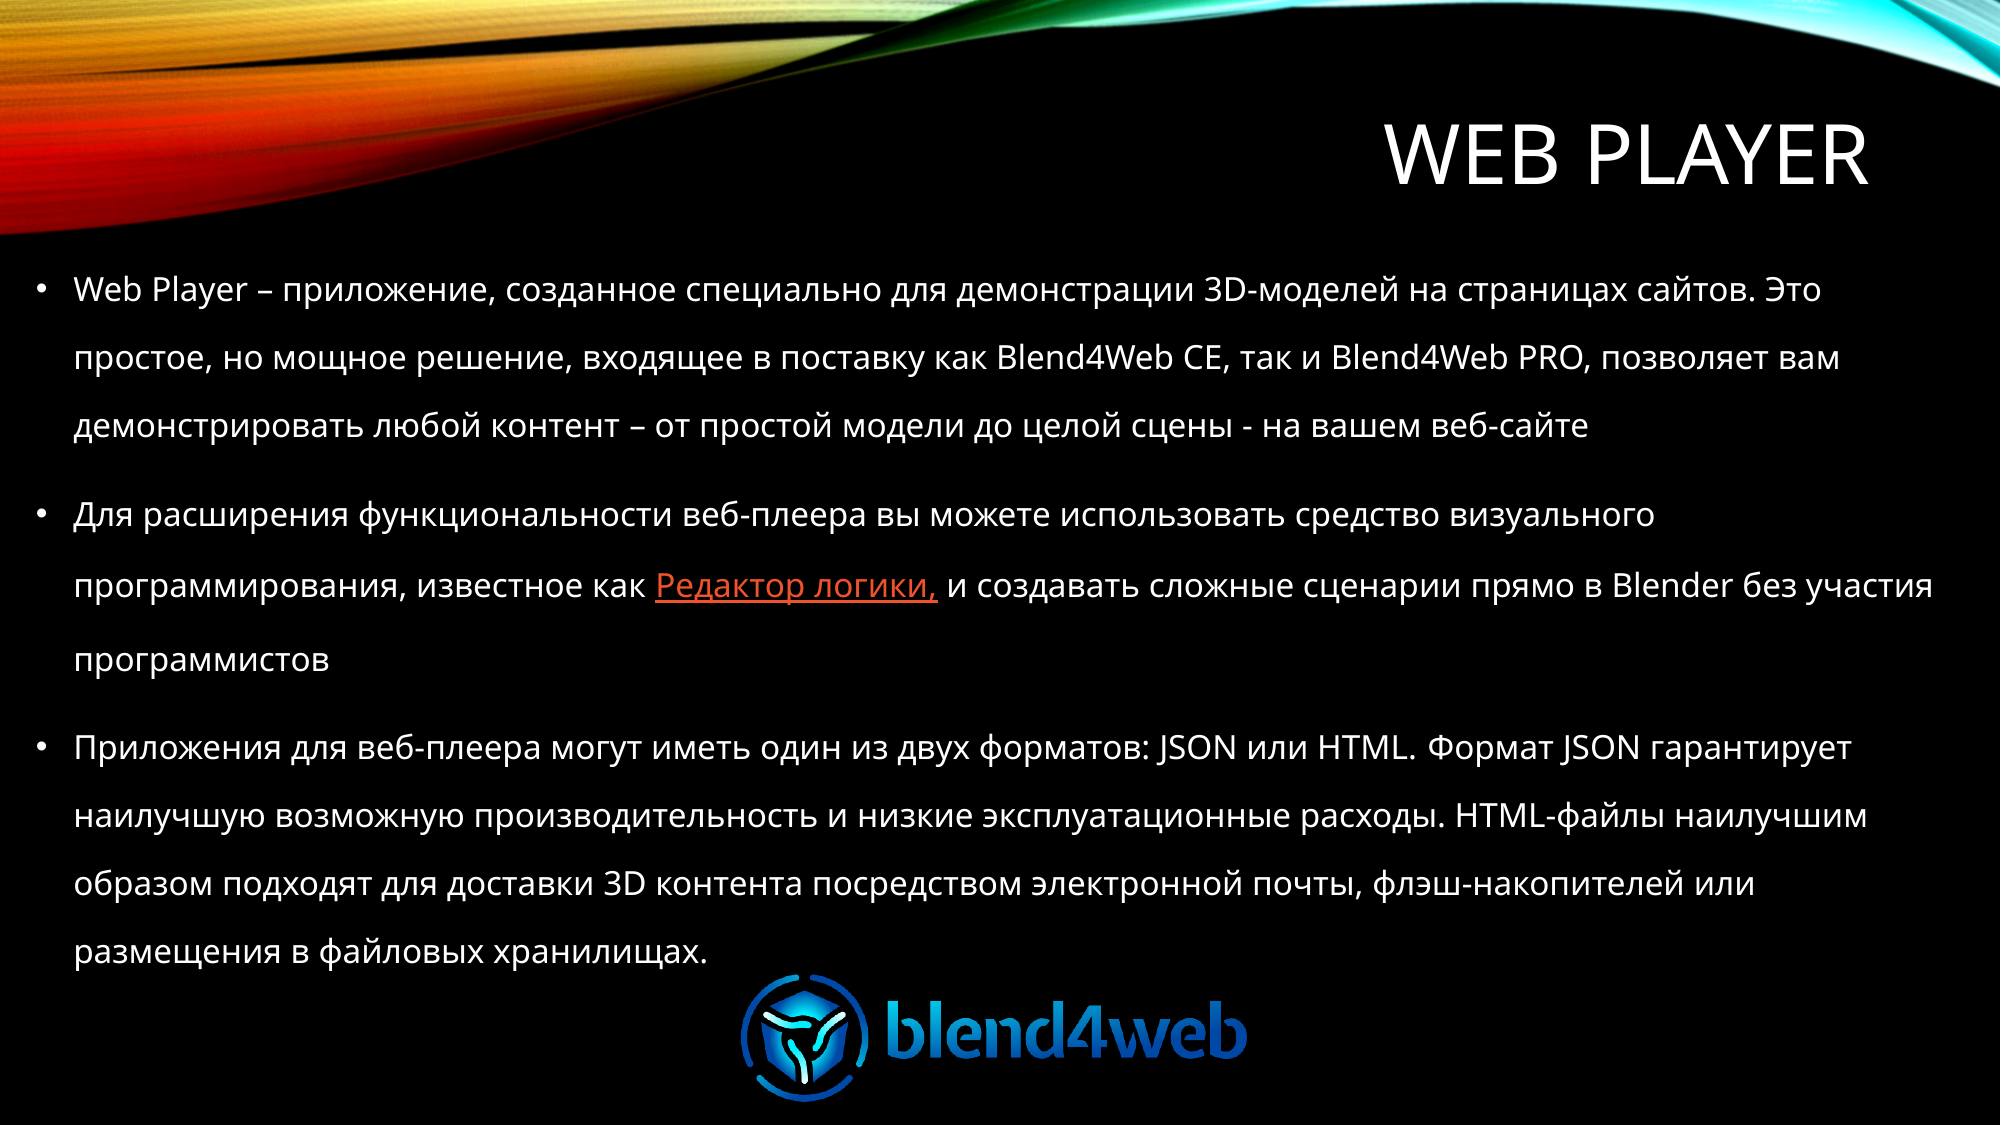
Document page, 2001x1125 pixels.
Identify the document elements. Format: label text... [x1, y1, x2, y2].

title Web Player [272, 51, 1886, 233]
list Web Player – приложение, созданное специально для демонстрации 3D-моделей на страницах сайтов. Это простое, но мощное решение, входящее в поставку как Blend4Web CE, так и Blend4Web PRO, позволяет вам демонстрировать любой контент – от простой модели до целой сцены - на вашем веб-сайте Для расширения функциональности веб-плеера вы можете использовать средство визуального программирования, известное как Редактор логики, и создавать сложные сценарии прямо в Blender без участия программистов Приложения для веб-плеера могут иметь один из двух форматов: JSON или HTML. Формат JSON гарантирует наилучшую возможную производительность и низкие эксплуатационные расходы. HTML-файлы наилучшим образом подходят для доставки 3D контента посредством электронной почты, флэш-накопителей или размещения в файловых хранилищах. [20, 233, 1983, 948]
picture [720, 933, 1280, 1125]
picture [0, 0, 2000, 237]
